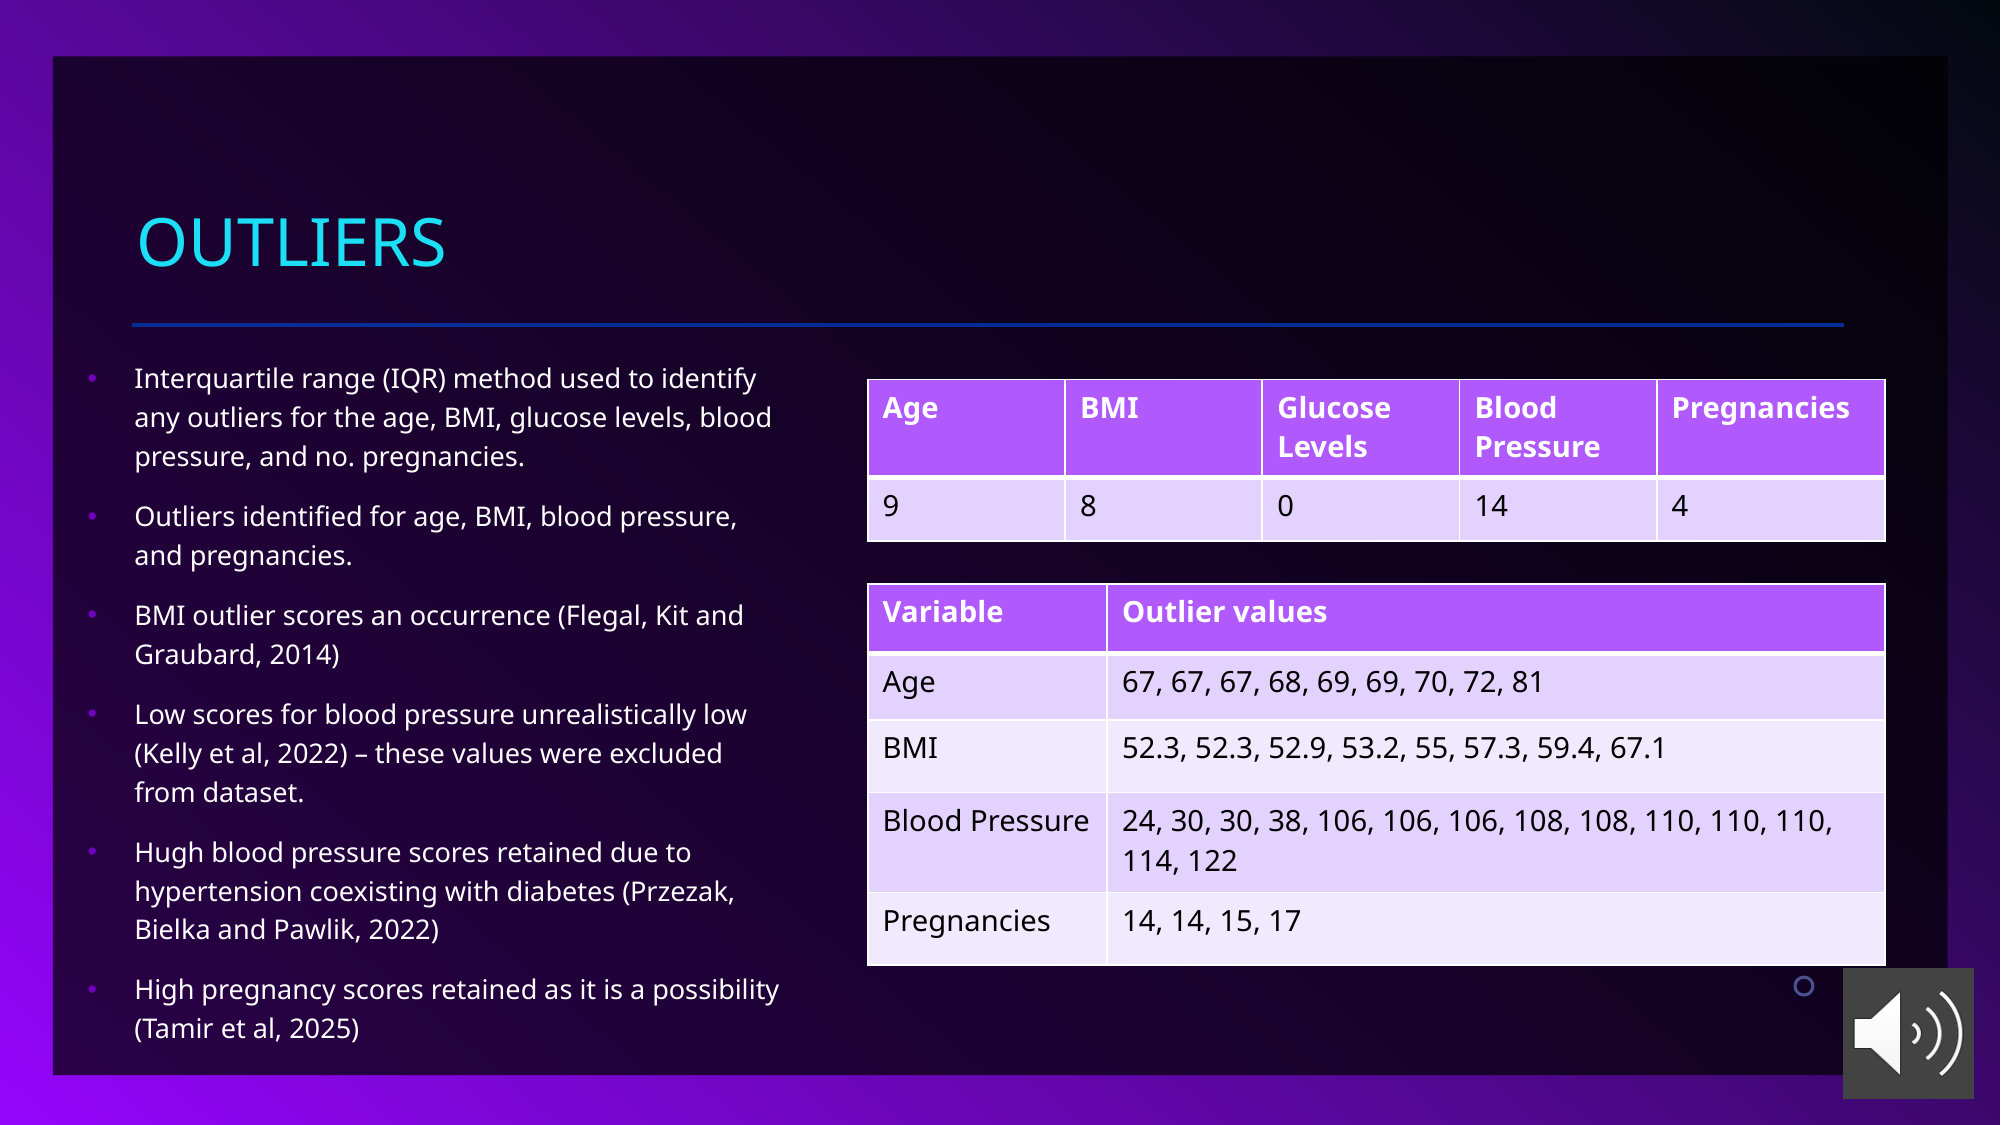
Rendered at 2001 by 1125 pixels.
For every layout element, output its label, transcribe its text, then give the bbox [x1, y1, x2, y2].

table_header BMI [1066, 380, 1261, 475]
table_cell 8 [1066, 480, 1261, 540]
table_cell 9 [869, 480, 1064, 540]
table_cell 4 [1658, 480, 1884, 540]
table_cell BMI [869, 721, 1106, 792]
list Interquartile range (IQR) method used to identify any outliers for the age, BMI, glucose levels, blood pressure, and no. pregnancies. Outliers identified for age, BMI, blood pressure, and pregnancies. BMI outlier scores an occurrence (Flegal, Kit and Graubard, 2014) Low scores for blood pressure unrealistically low (Kelly et al, 2022) – these values were excluded from dataset. Hugh blood pressure scores retained due to hypertension coexisting with diabetes (Przezak, Bielka and Pawlik, 2022) High pregnancy scores retained as it is a possibility (Tamir et al, 2025) [72, 347, 800, 1055]
table_cell 24, 30, 30, 38, 106, 106, 106, 108, 108, 110, 110, 110, 114, 122 [1108, 793, 1884, 892]
picture [1841, 966, 1975, 1100]
table_header Blood Pressure [1460, 380, 1656, 475]
title Outliers [121, 70, 1845, 289]
table_cell 52.3, 52.3, 52.9, 53.2, 55, 57.3, 59.4, 67.1 [1108, 721, 1884, 792]
table_cell 67, 67, 67, 68, 69, 69, 70, 72, 81 [1108, 656, 1884, 719]
table_cell Blood Pressure [869, 793, 1106, 892]
table_header Variable [869, 585, 1106, 651]
table_cell 0 [1263, 480, 1459, 540]
table_cell 14 [1460, 480, 1656, 540]
table_cell Pregnancies [869, 893, 1106, 964]
slide_number 10 [1499, 1021, 1841, 1082]
table_header Pregnancies [1658, 380, 1884, 475]
table_header Age [869, 380, 1064, 475]
table_cell 14, 14, 15, 17 [1108, 893, 1884, 964]
table_header Outlier values [1108, 585, 1884, 651]
table_cell Age [869, 656, 1106, 719]
table_header Glucose Levels [1263, 380, 1459, 475]
